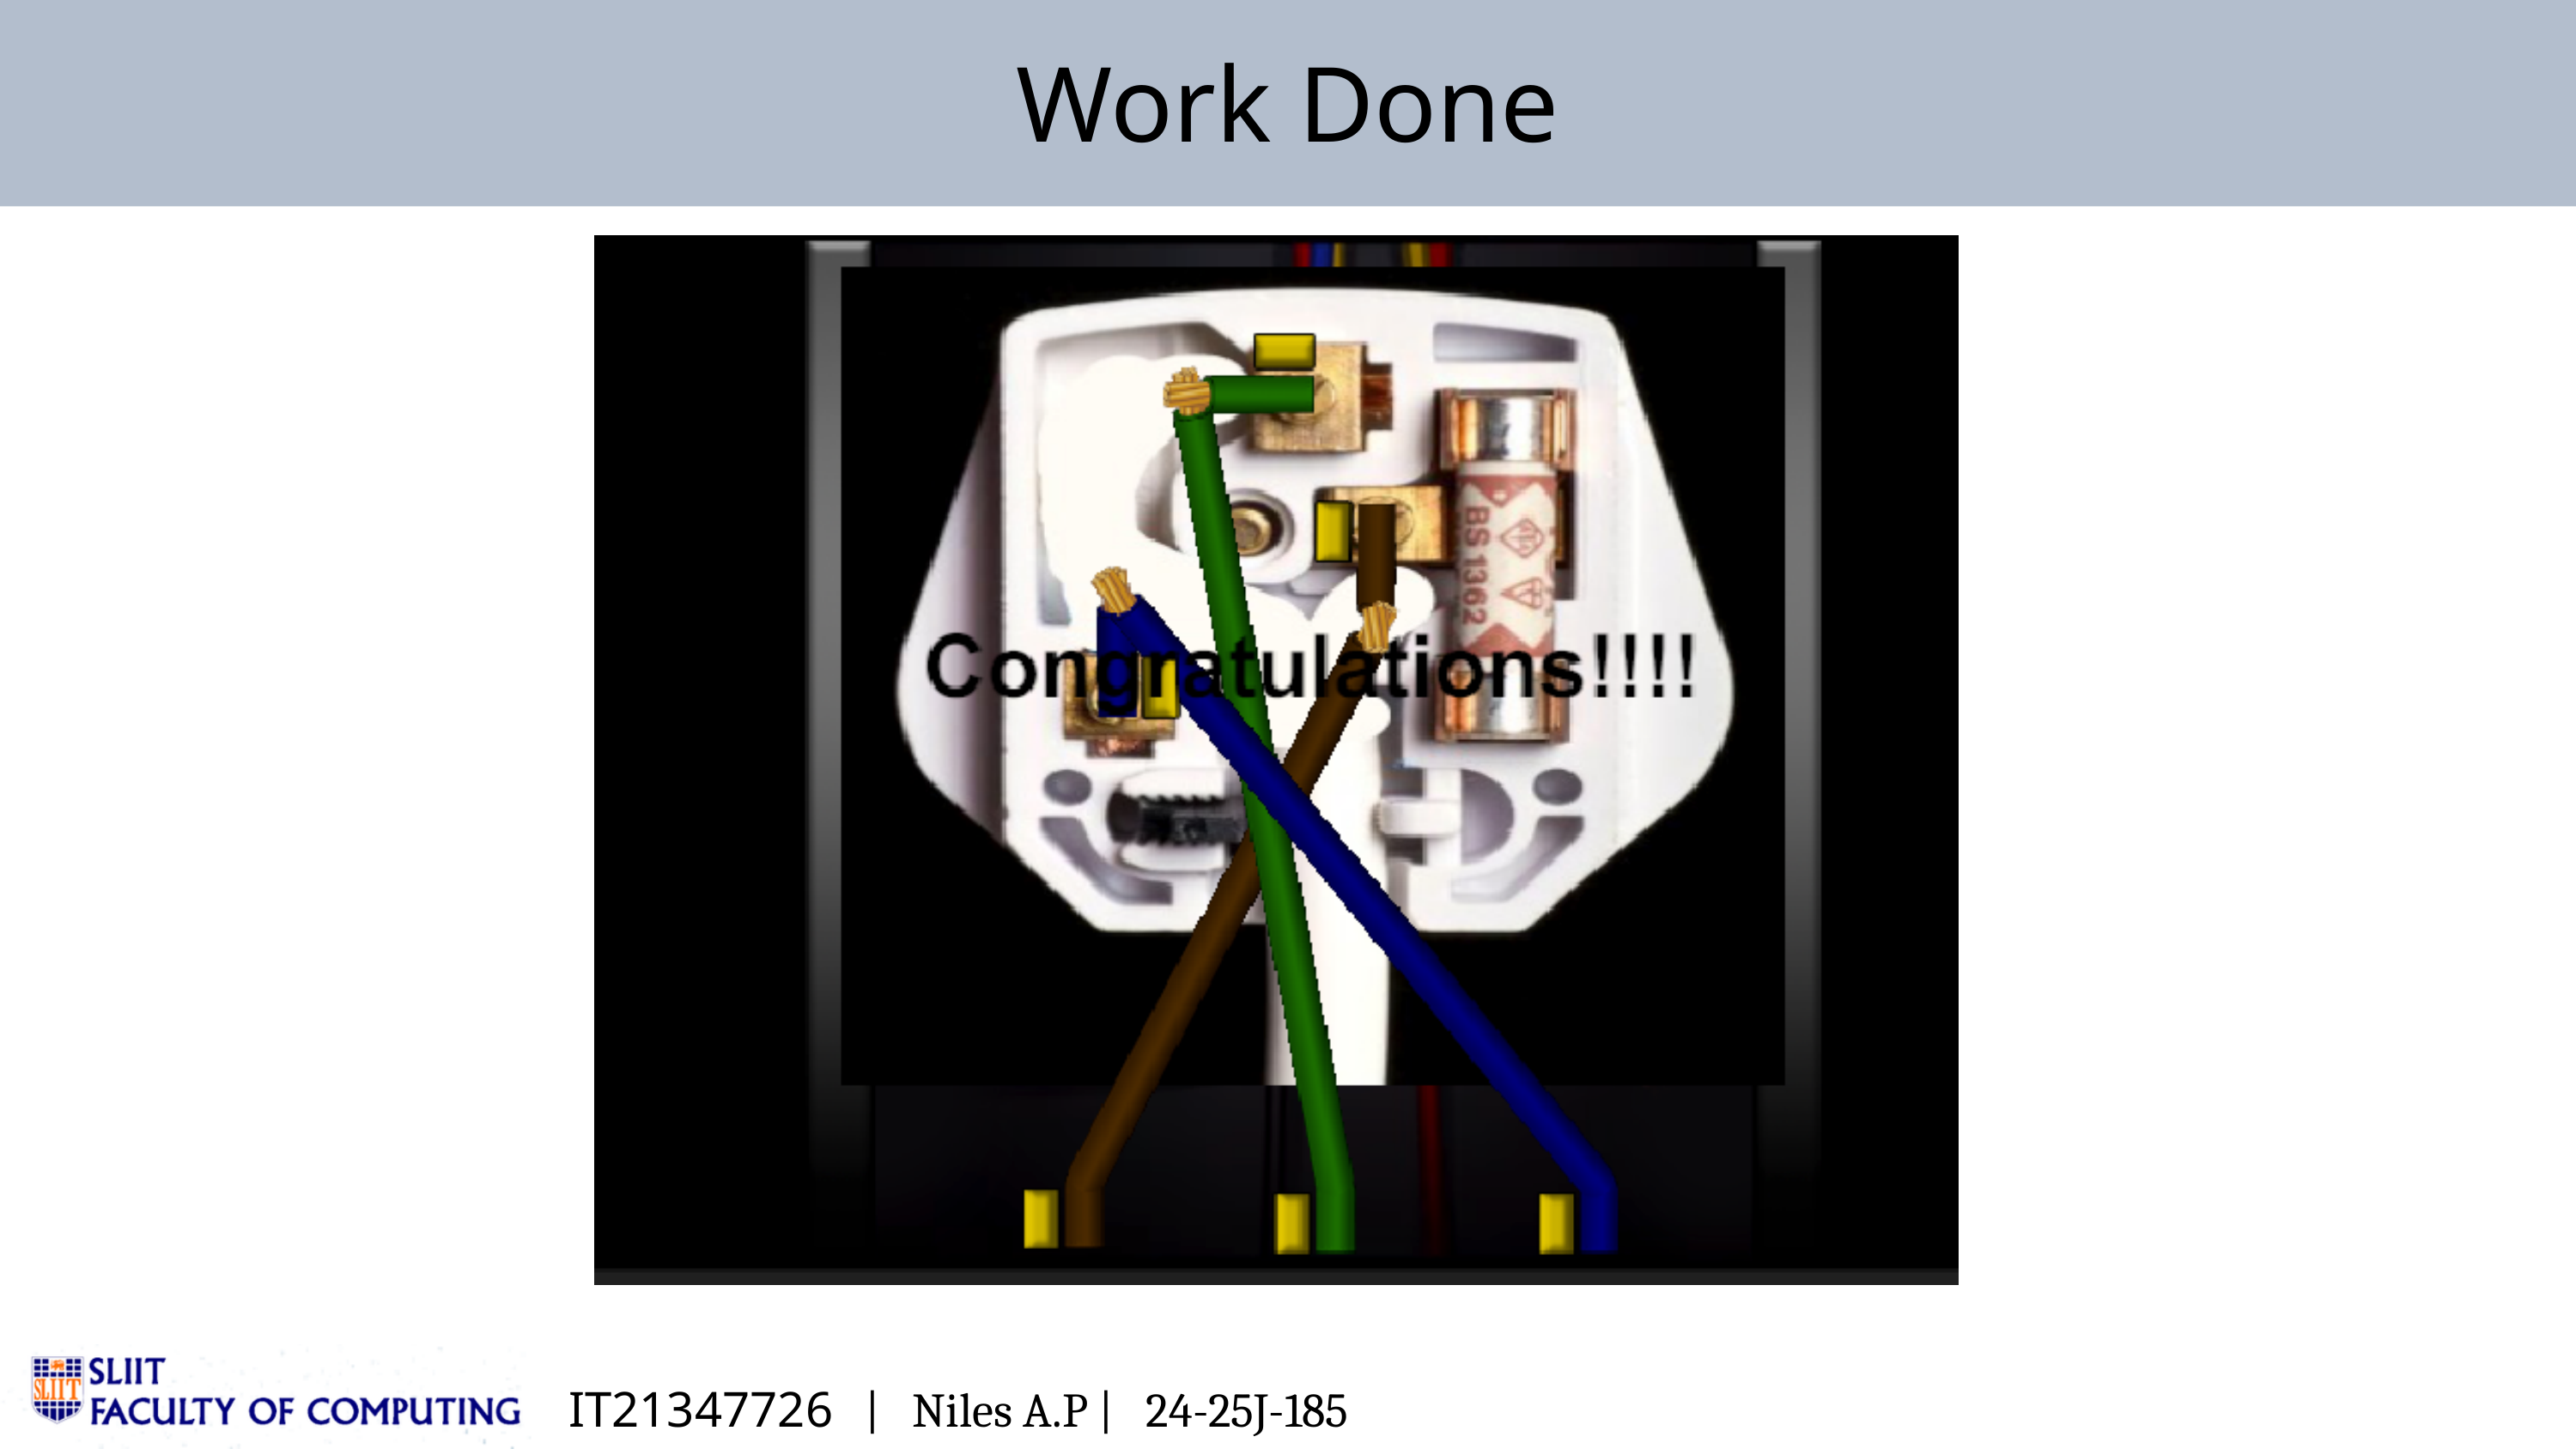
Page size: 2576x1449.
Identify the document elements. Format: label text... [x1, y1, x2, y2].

text_box [0, 1344, 532, 1449]
text_box [0, 0, 2576, 207]
text_box IT21347726 | Niles A.P | 24-25J-185 [568, 1378, 1984, 1437]
picture [594, 235, 1959, 1286]
text_box Work Done [652, 39, 1924, 163]
